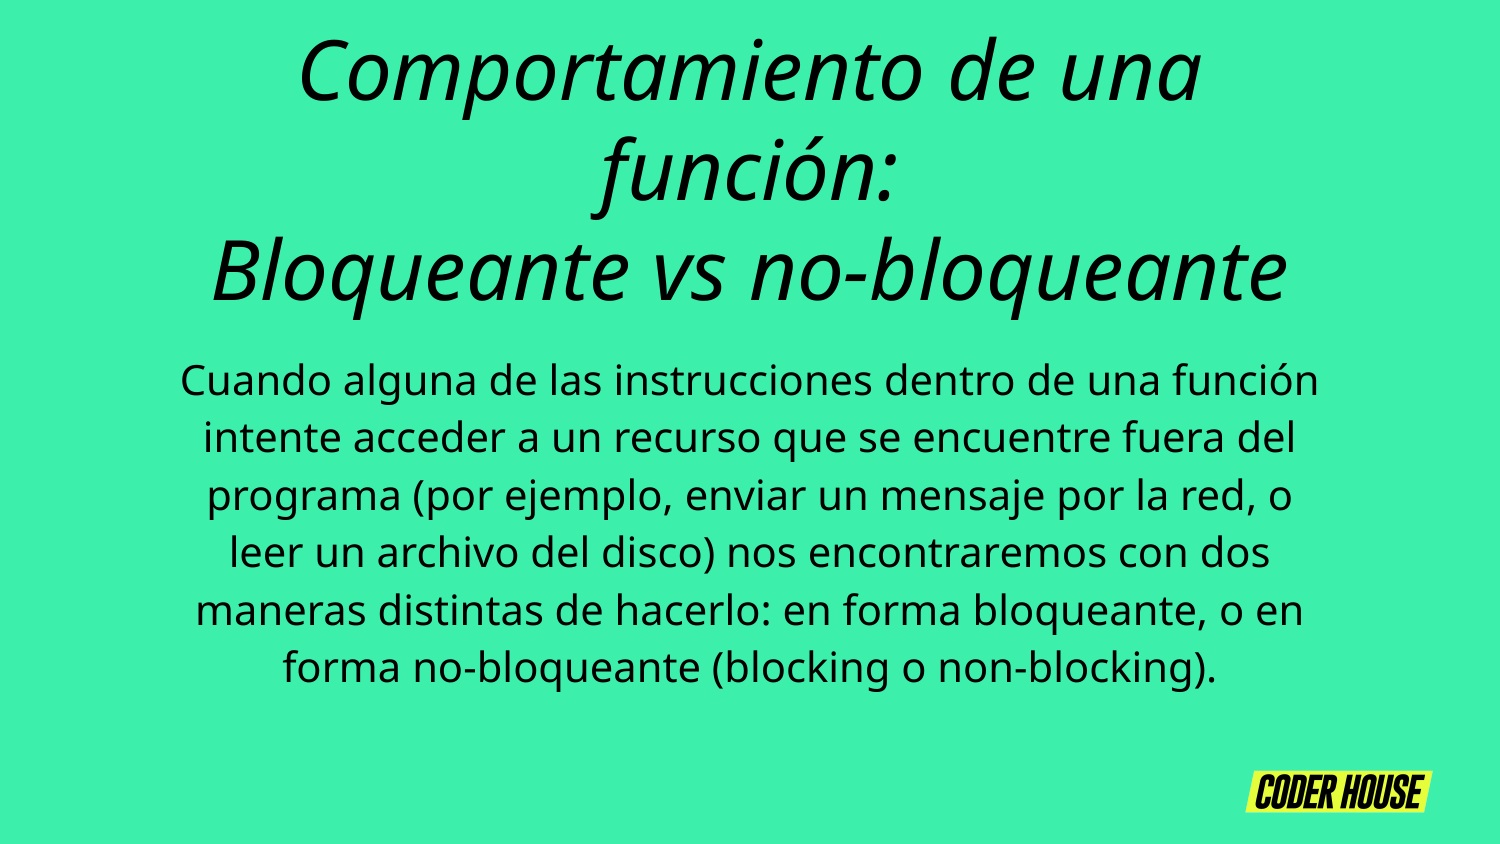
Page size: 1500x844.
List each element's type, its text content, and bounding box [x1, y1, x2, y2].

text_box Comportamiento de una función: Bloqueante vs no-bloqueante [185, 85, 1314, 249]
picture [1241, 764, 1437, 819]
text_box Cuando alguna de las instrucciones dentro de una función intente acceder a un recurso que se encuentre fuera del programa (por ejemplo, enviar un mensaje por la red, o leer un archivo del disco) nos encontraremos con dos maneras distintas de hacerlo: en forma bloqueante, o en forma no-bloqueante (blocking o non-blocking). [150, 331, 1350, 706]
